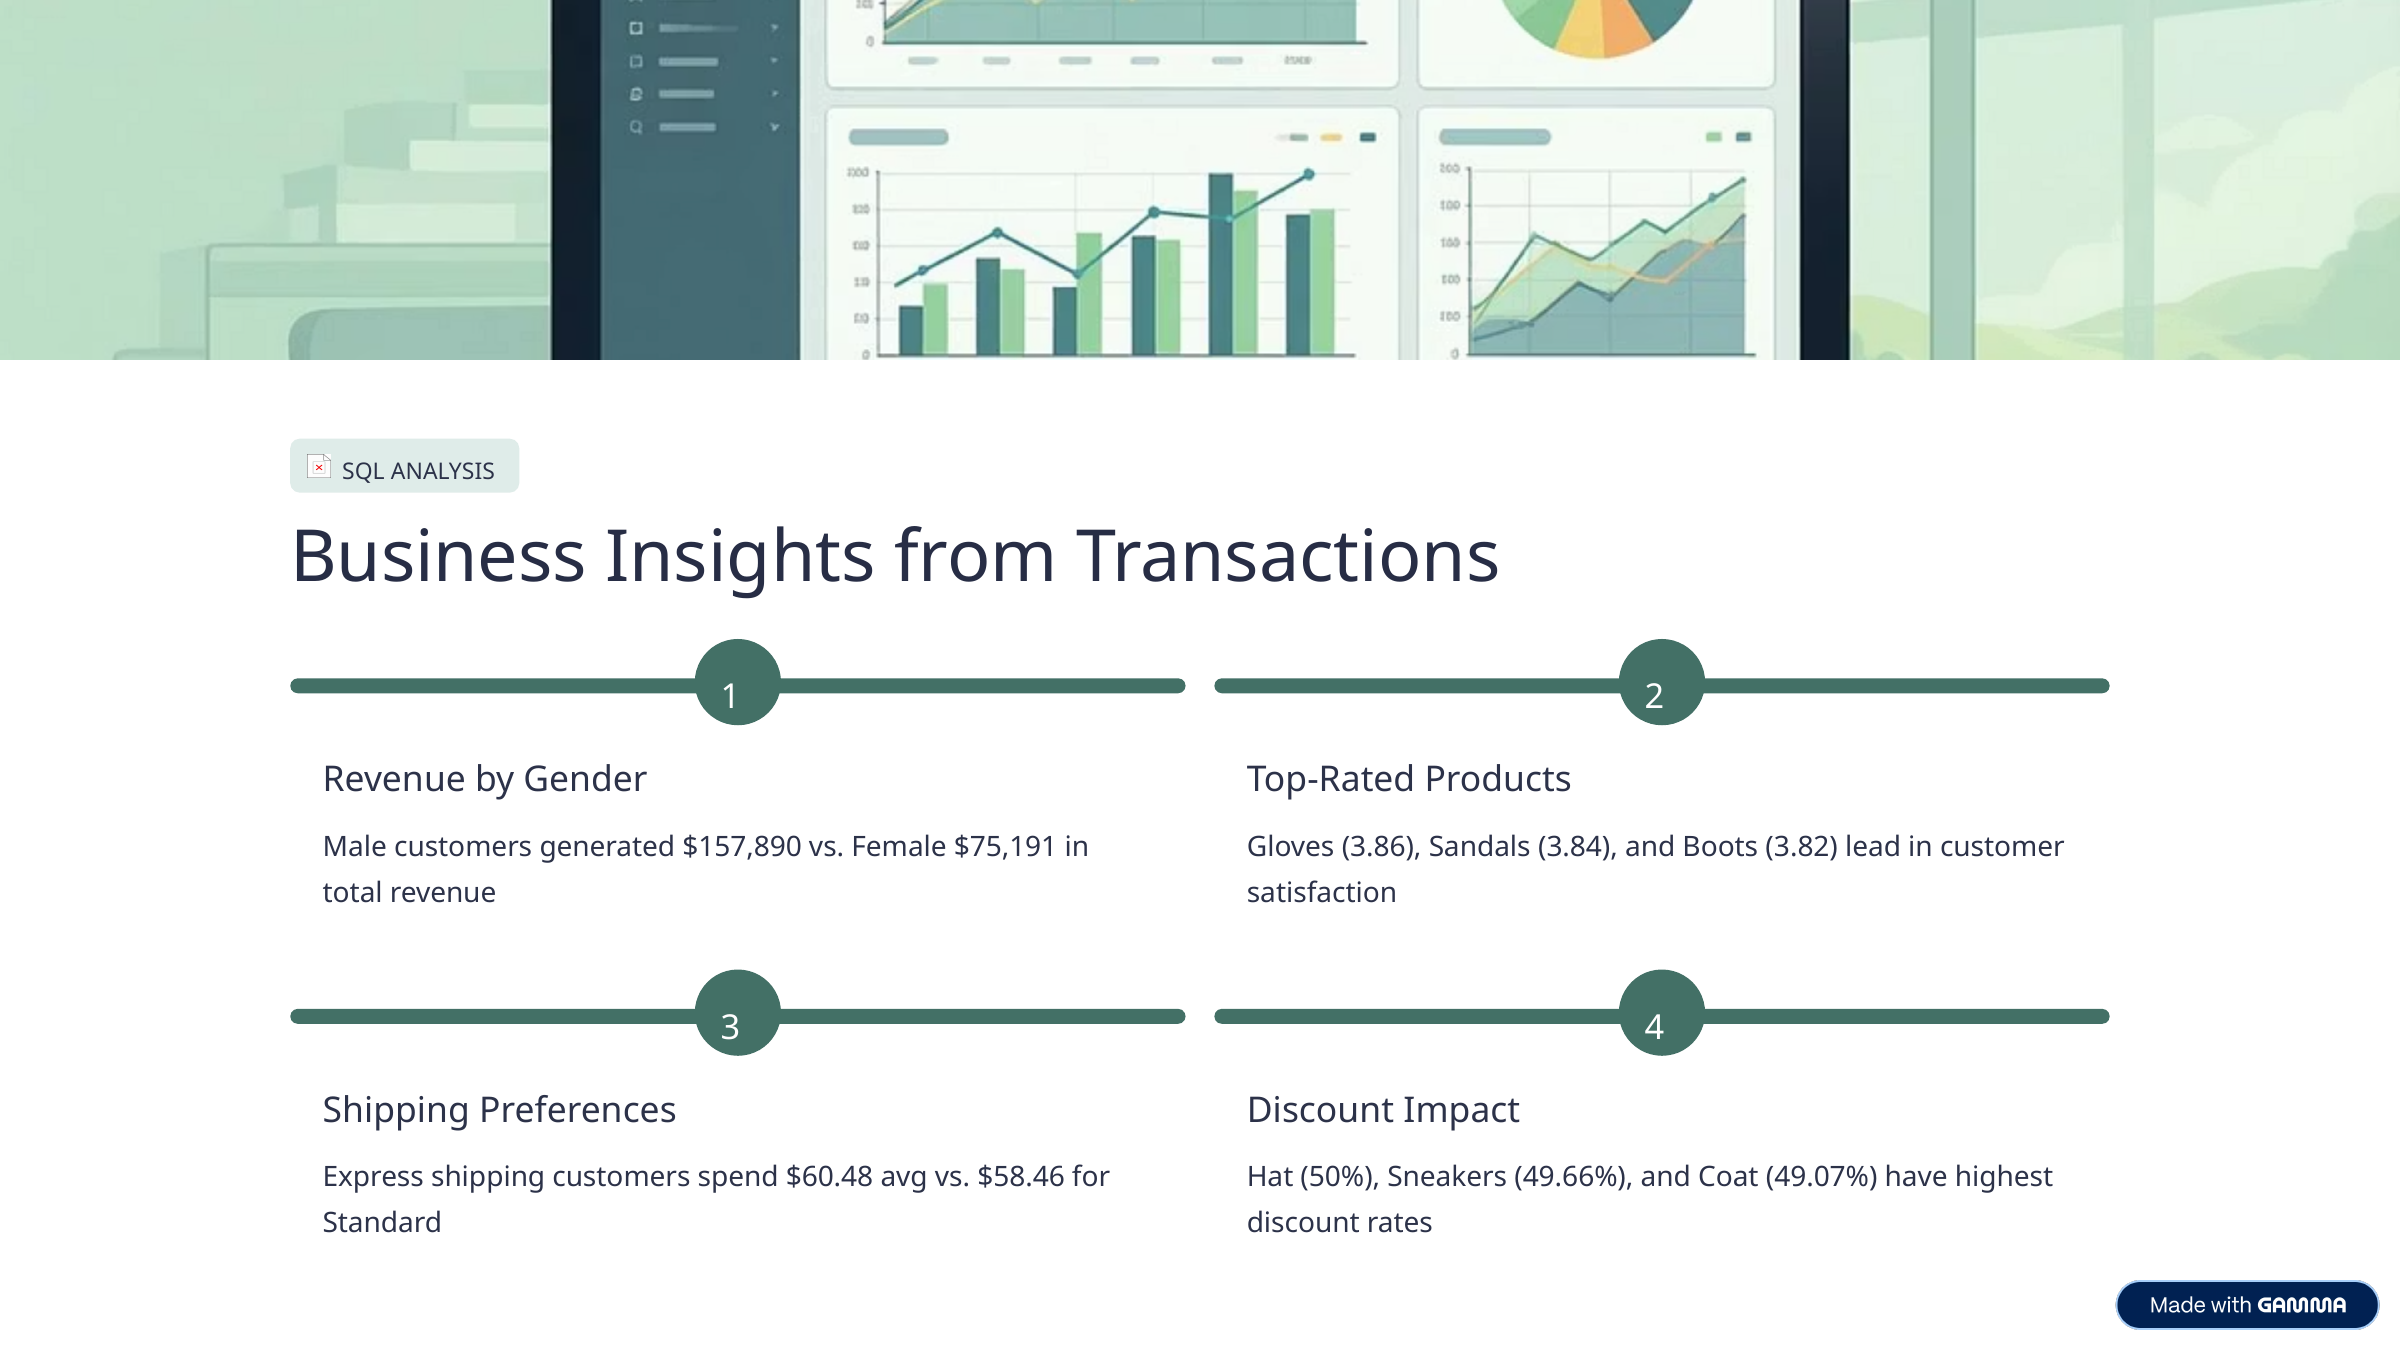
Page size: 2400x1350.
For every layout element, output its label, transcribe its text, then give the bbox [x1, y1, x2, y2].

text_box 2 [1644, 660, 1680, 704]
text_box Shipping Preferences [322, 1084, 683, 1130]
text_box Discount Impact [1246, 1084, 1607, 1130]
text_box 3 [720, 991, 756, 1035]
text_box [1618, 638, 1706, 726]
text_box Hat (50%), Sneakers (49.66%), and Coat (49.07%) have highest discount rates [1246, 1146, 2078, 1239]
text_box 4 [1644, 991, 1680, 1035]
text_box Business Insights from Transactions [290, 505, 1415, 596]
text_box [1214, 692, 2110, 941]
text_box [290, 1022, 1186, 1272]
text_box [290, 438, 520, 493]
text_box Gloves (3.86), Sandals (3.84), and Boots (3.82) lead in customer satisfaction [1246, 816, 2078, 909]
picture [2106, 1271, 2389, 1339]
text_box [1214, 1022, 2110, 1272]
text_box [694, 638, 782, 726]
text_box Male customers generated $157,890 vs. Female $75,191 in total revenue [322, 816, 1153, 909]
text_box SQL ANALYSIS [341, 447, 503, 485]
text_box [694, 969, 782, 1056]
text_box [1214, 1008, 1620, 1024]
text_box Revenue by Gender [322, 754, 683, 799]
text_box [290, 678, 696, 694]
text_box Express shipping customers spend $60.48 avg vs. $58.46 for Standard [322, 1146, 1153, 1239]
text_box Top-Rated Products [1246, 754, 1607, 799]
text_box [780, 678, 1186, 694]
text_box [1704, 678, 2110, 694]
text_box [1214, 678, 1620, 694]
text_box [1704, 1008, 2110, 1024]
text_box [290, 1008, 696, 1024]
text_box [290, 692, 1186, 941]
text_box [1618, 969, 1706, 1056]
text_box 1 [720, 660, 756, 704]
text_box [780, 1008, 1186, 1024]
picture [307, 454, 331, 478]
picture [0, 0, 2400, 360]
